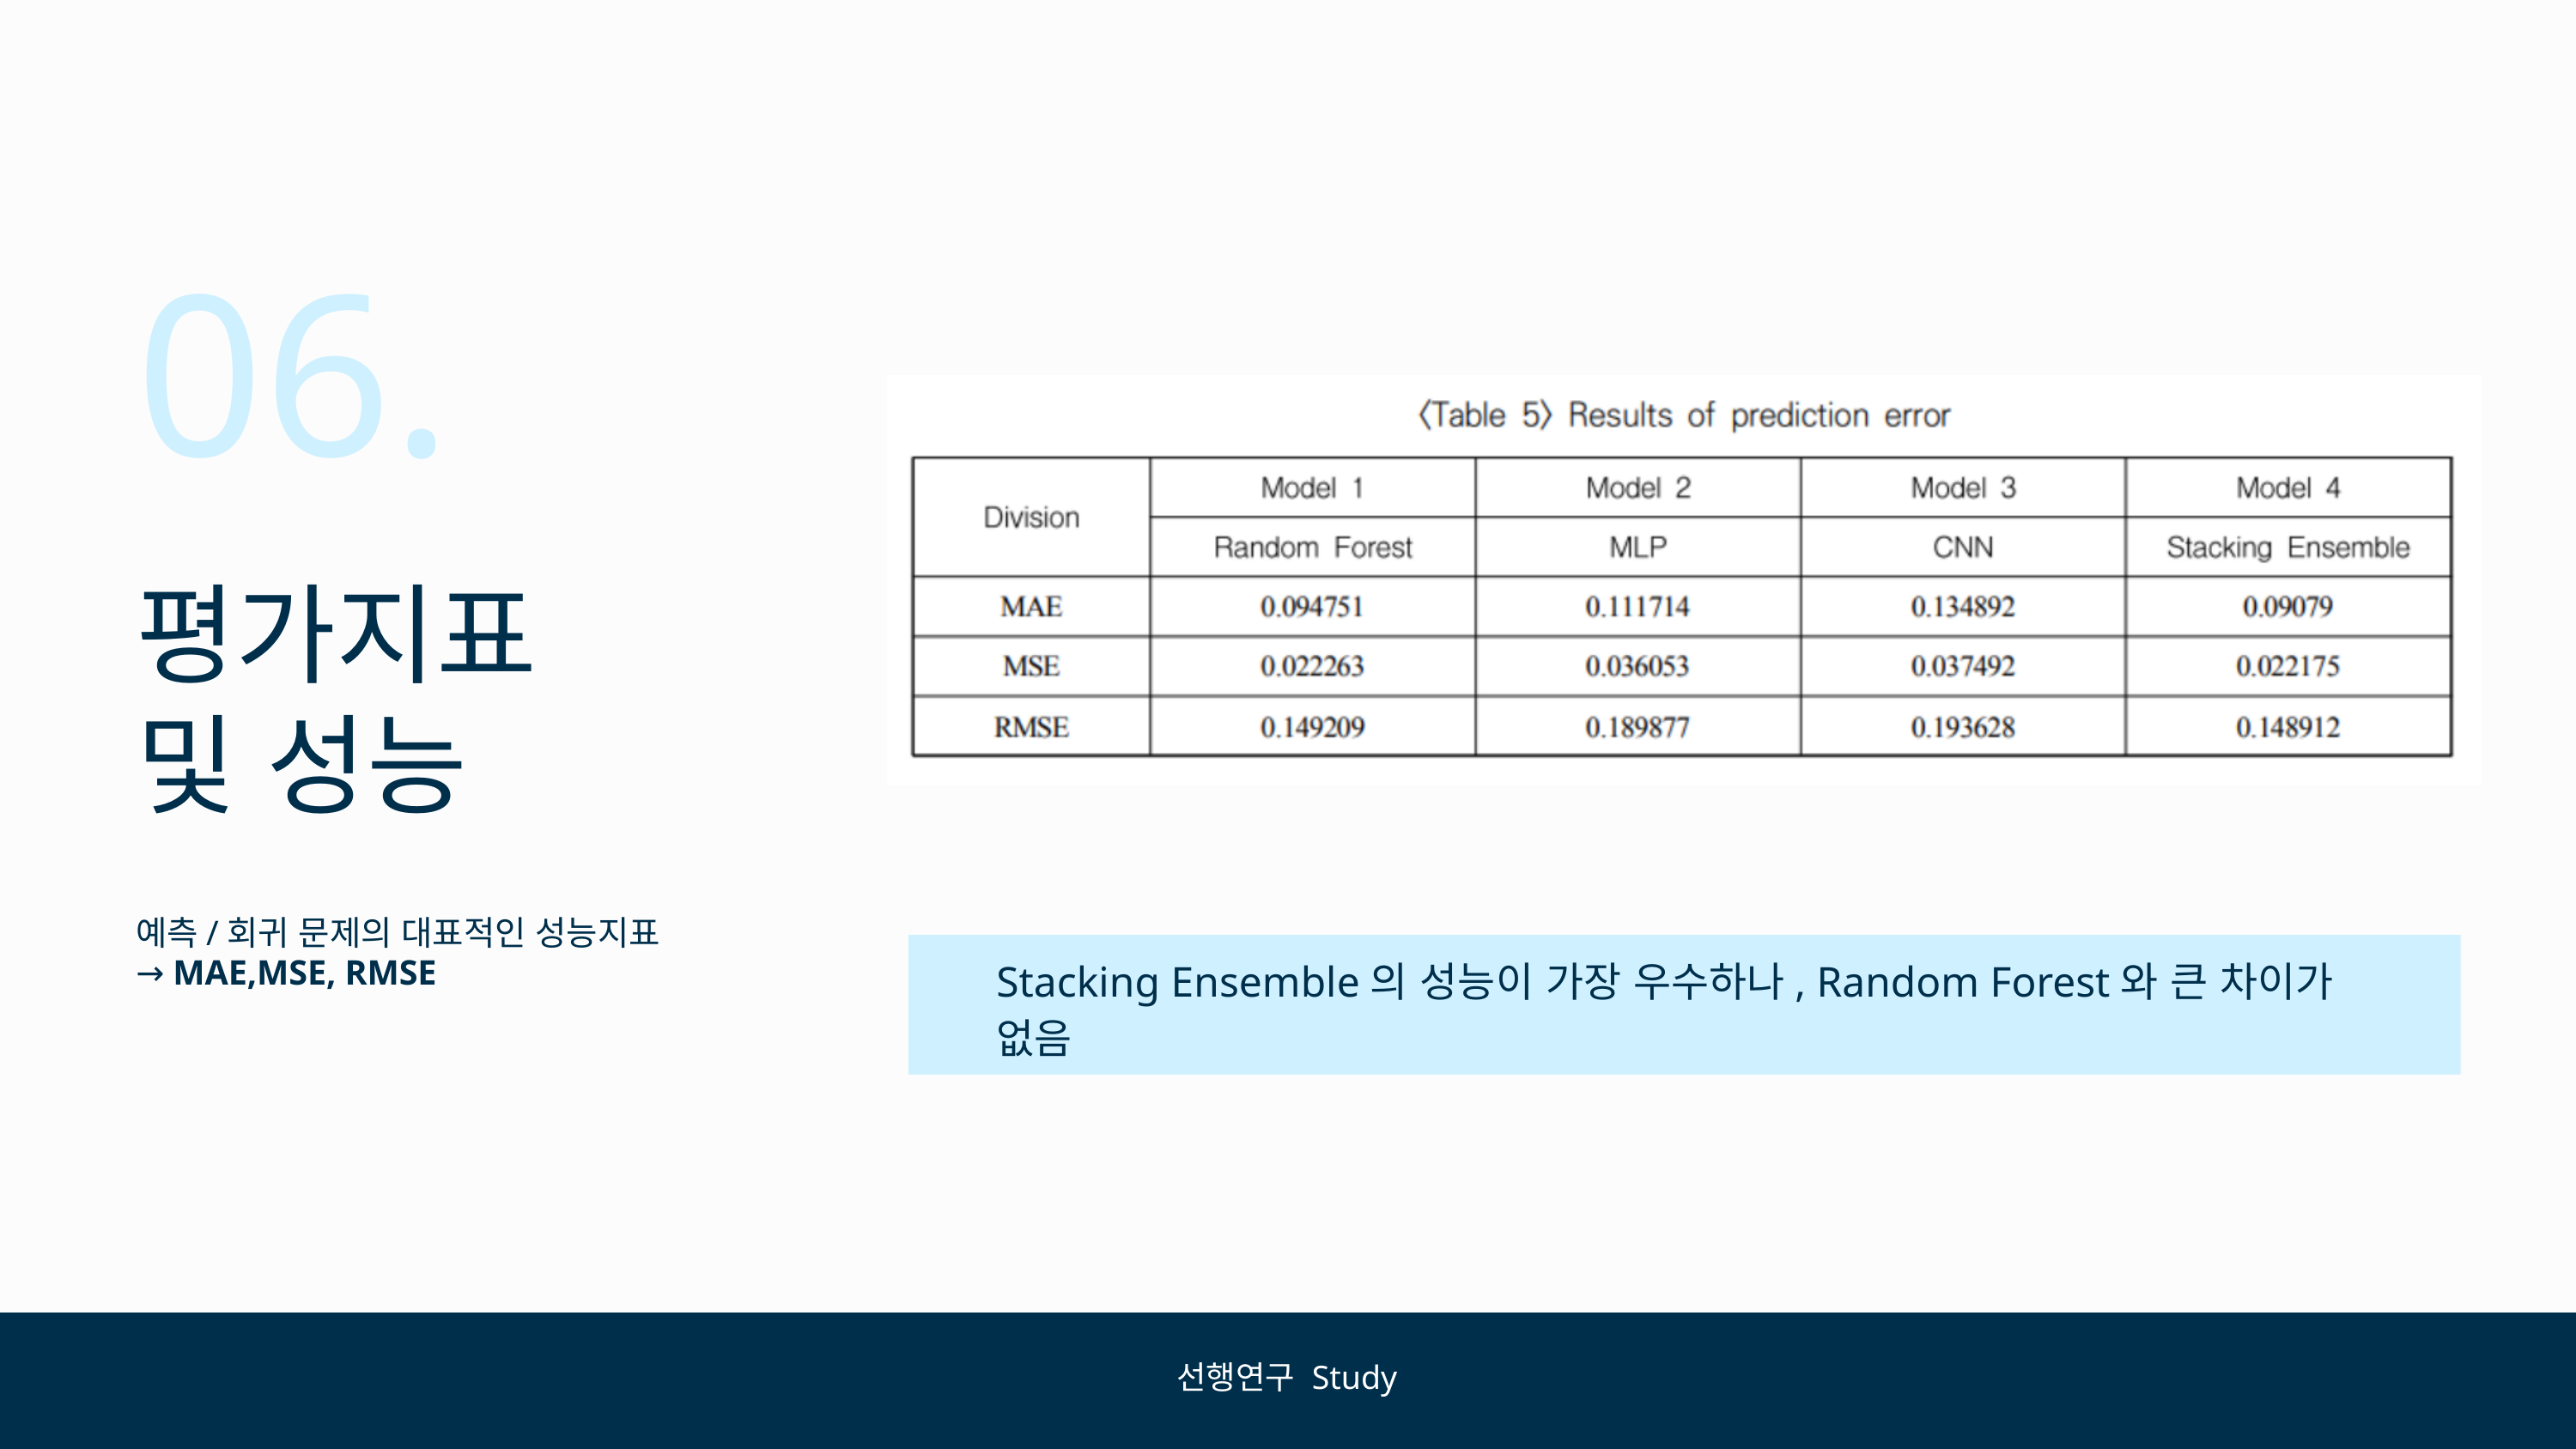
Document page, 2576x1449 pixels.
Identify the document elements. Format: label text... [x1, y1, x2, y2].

picture [0, 1312, 2576, 1449]
text_box 06. [136, 210, 543, 523]
text_box 평가지표 및 성능 [136, 554, 796, 840]
text_box 예측/회귀 문제의 대표적인 성능지표 → MAE,MSE, RMSE [136, 908, 804, 998]
picture [908, 935, 2462, 1076]
picture [887, 375, 2482, 785]
